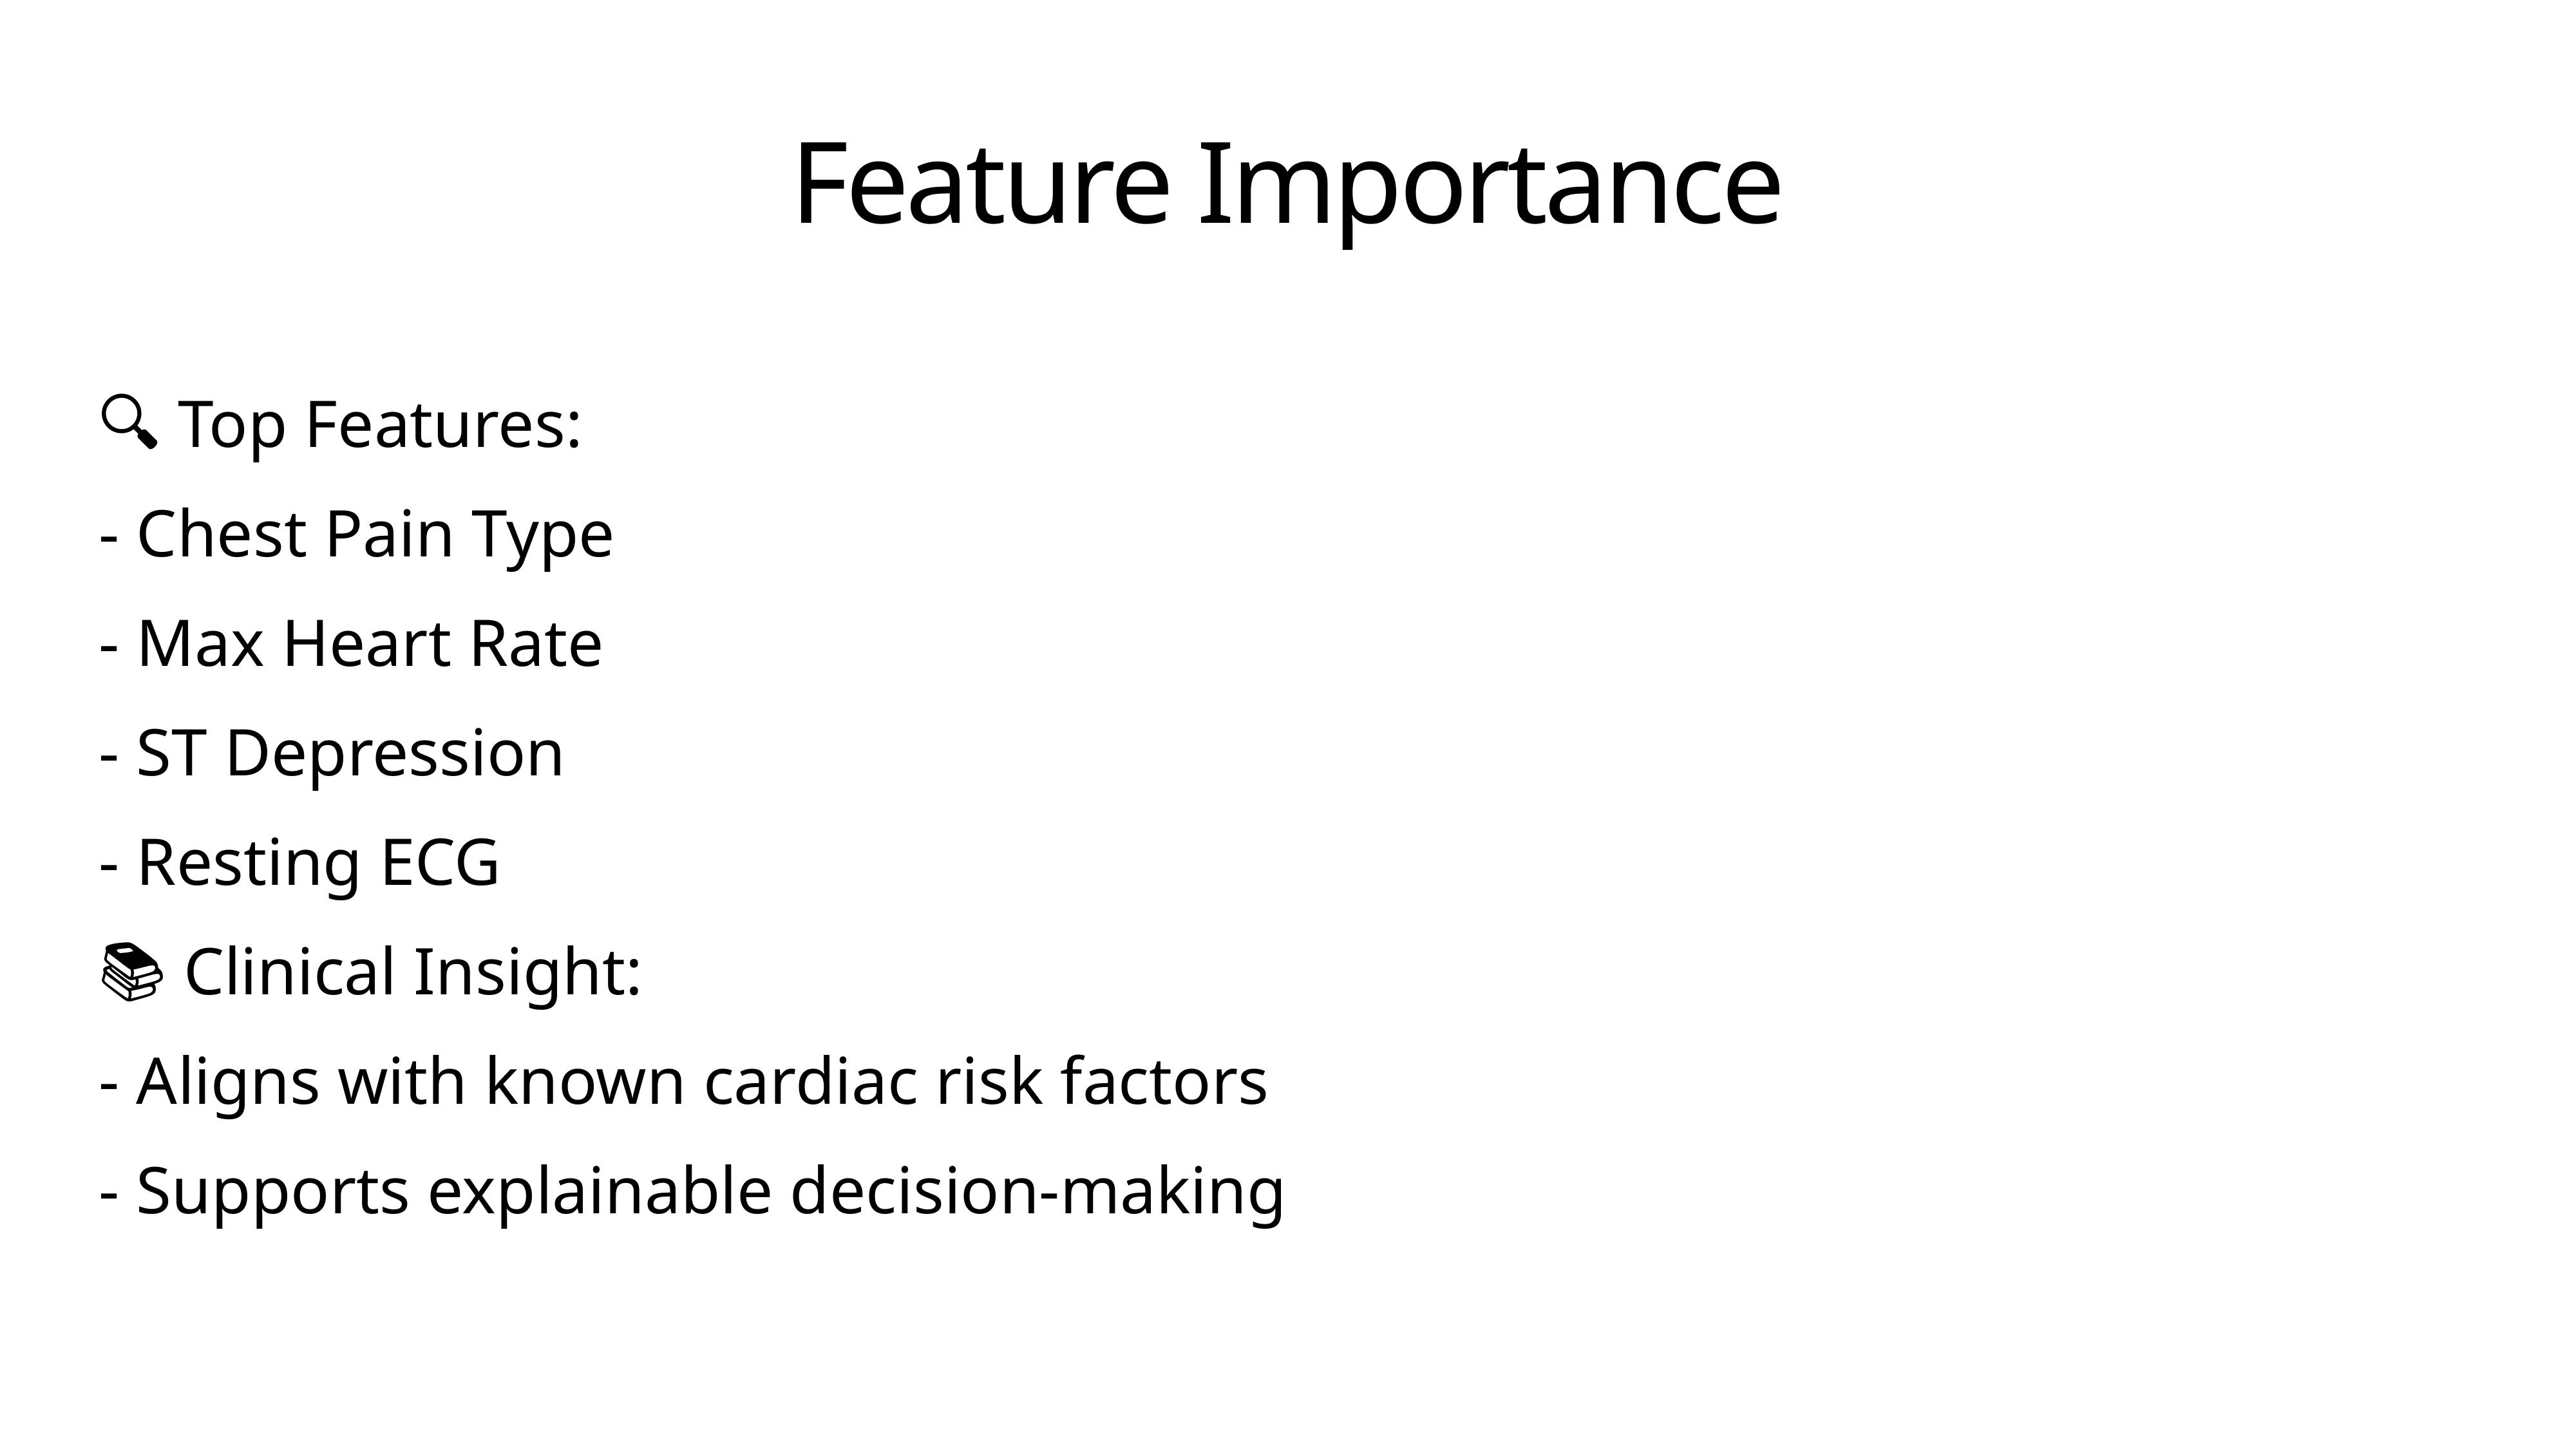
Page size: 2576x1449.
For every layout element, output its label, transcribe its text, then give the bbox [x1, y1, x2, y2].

text_box 🔍 Top Features: - Chest Pain Type - Max Heart Rate - ST Depression - Resting ECG 📚 Clinical Insight: - Aligns with known cardiac risk factors - Supports explainable decision-making [93, 377, 2175, 1232]
title Feature Importance [133, 85, 2443, 251]
